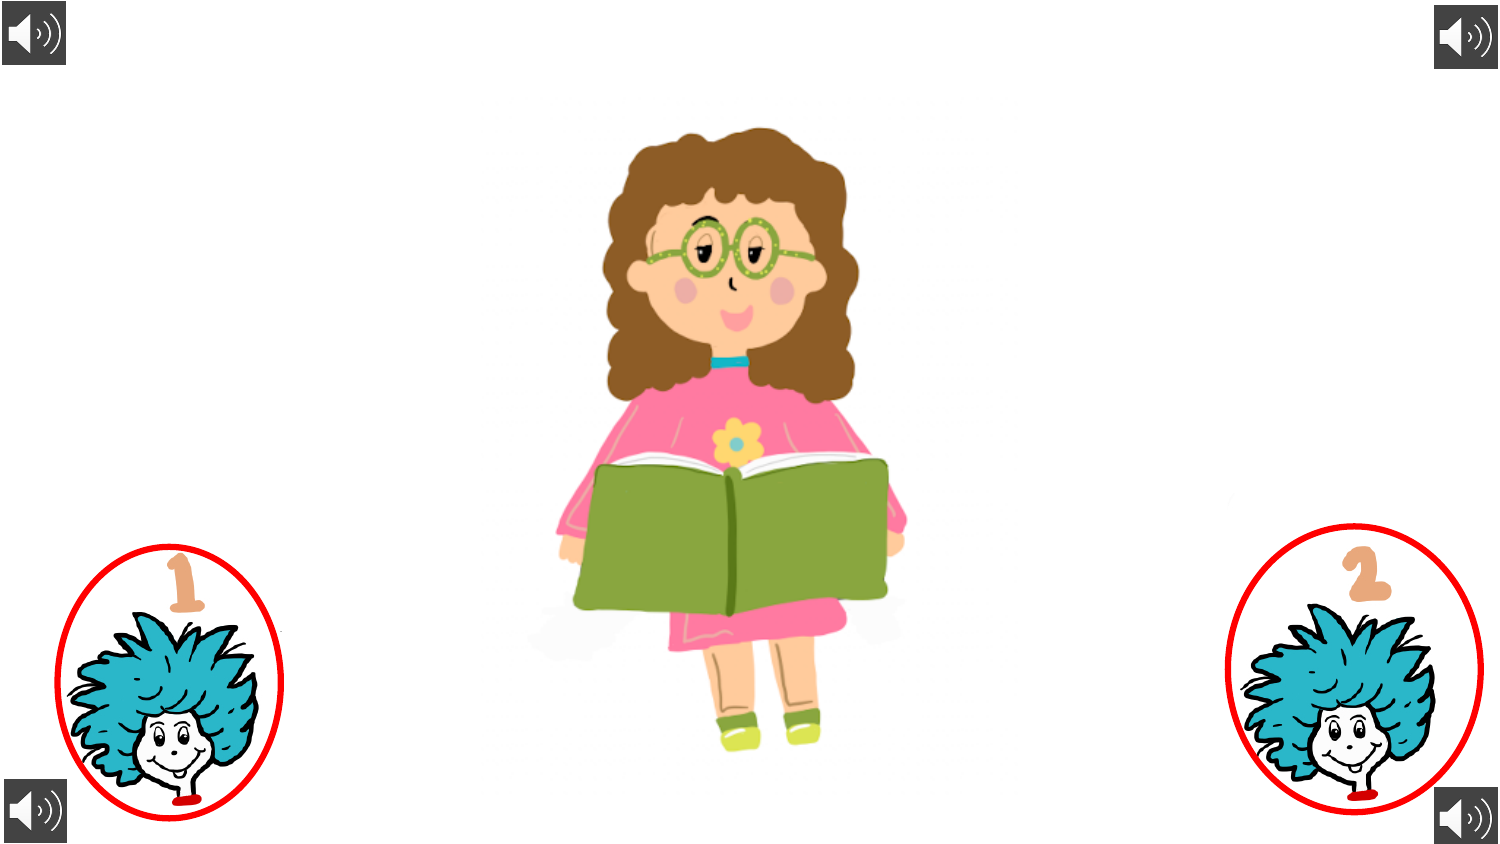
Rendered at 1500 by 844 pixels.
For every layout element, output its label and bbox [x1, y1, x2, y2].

picture [1432, 4, 1499, 71]
picture [1227, 492, 1499, 844]
picture [1, 0, 68, 67]
picture [2, 546, 309, 844]
text_box [1464, 593, 1483, 745]
picture [481, 92, 1019, 800]
